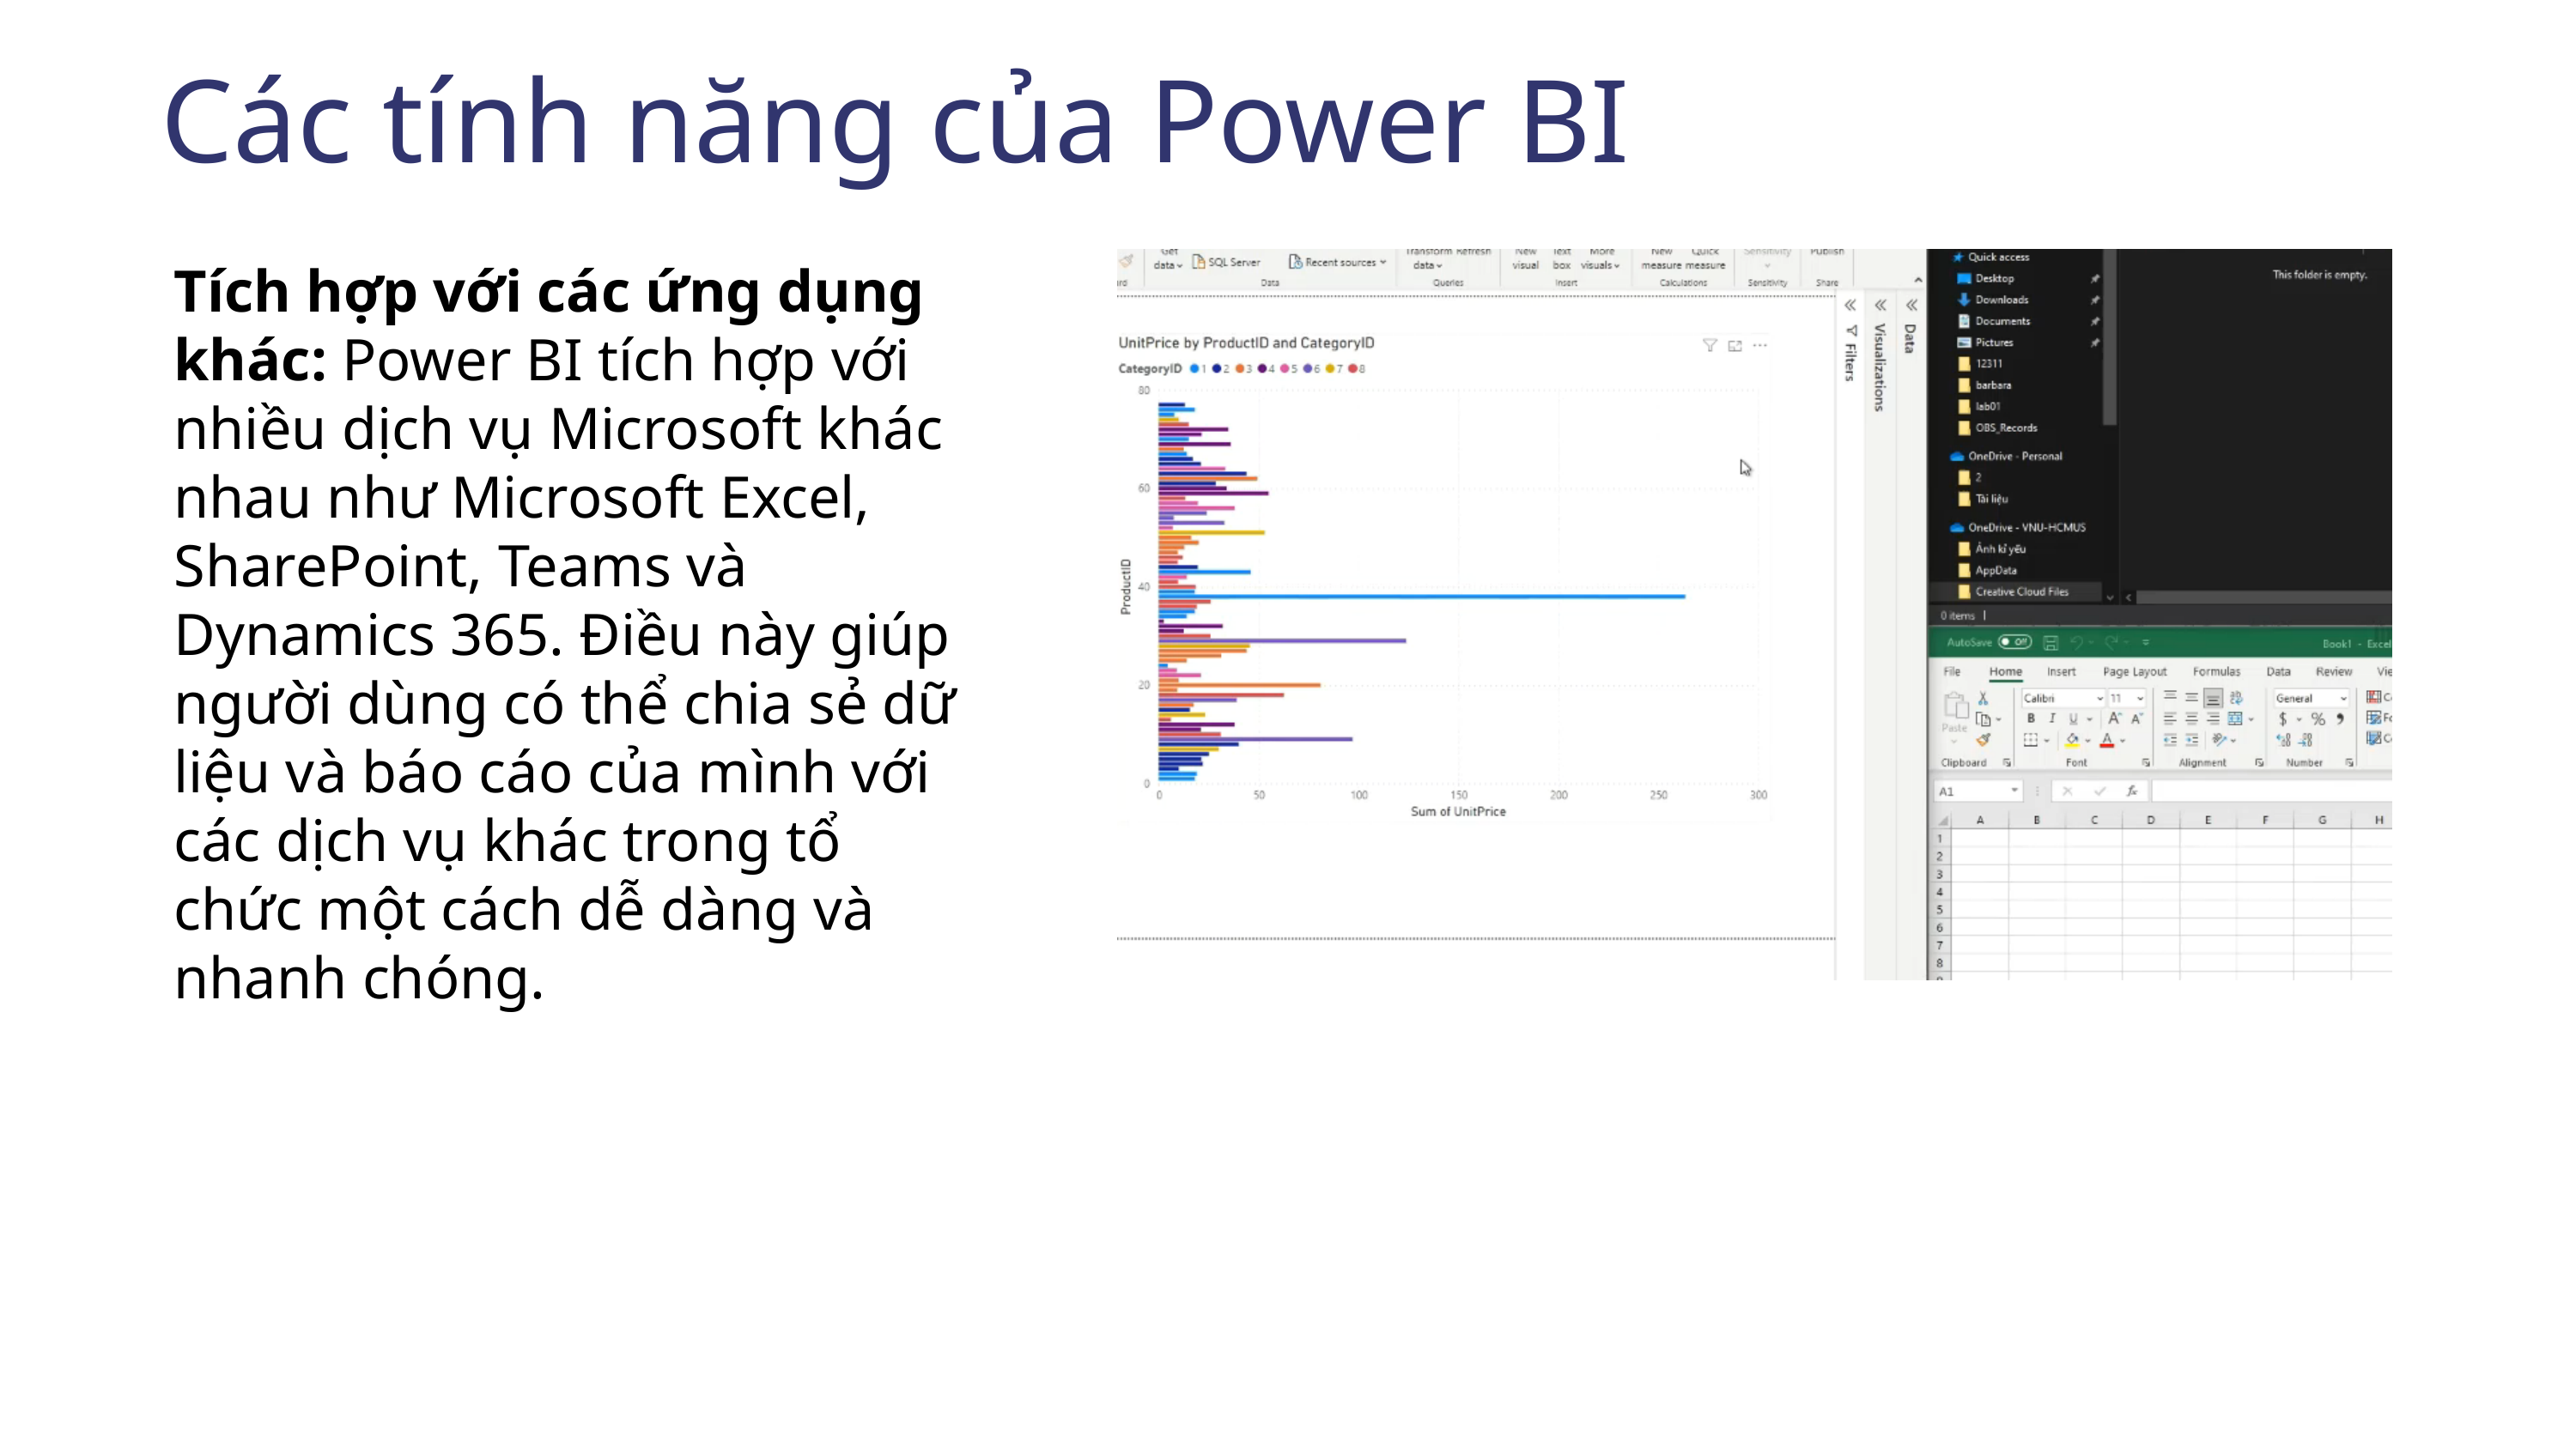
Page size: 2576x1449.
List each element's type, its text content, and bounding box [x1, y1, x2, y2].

text_box Tích hợp với các ứng dụng khác: Power BI tích hợp với nhiều dịch vụ Microsoft khác nhau như Microsoft Excel, SharePoint, Teams và Dynamics 365. Điều này giúp người dùng có thể chia sẻ dữ liệu và báo cáo của mình với các dịch vụ khác trong tổ chức một cách dễ dàng và nhanh chóng. [161, 248, 982, 1437]
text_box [1116, 248, 2393, 981]
text_box Các tính năng của Power BI [161, 48, 1787, 264]
